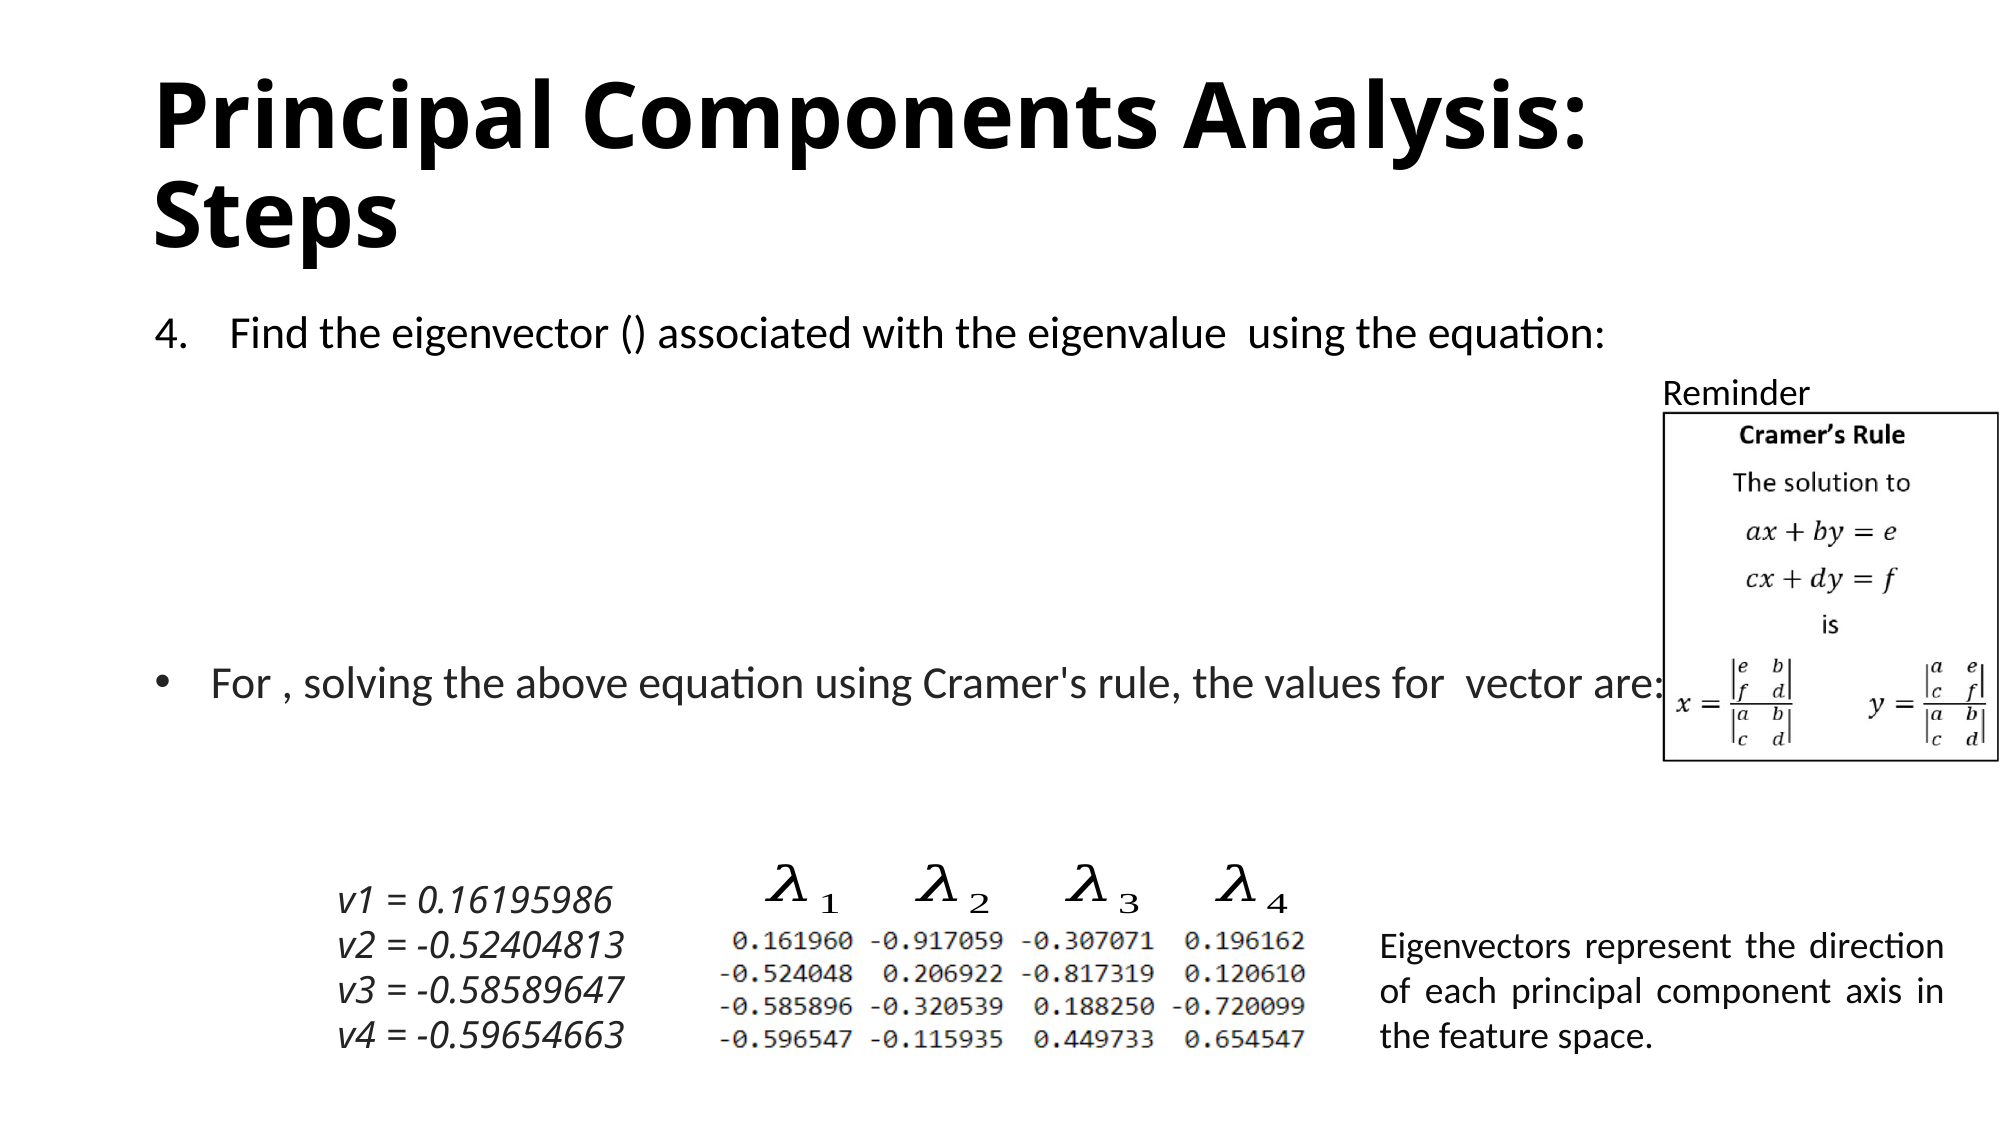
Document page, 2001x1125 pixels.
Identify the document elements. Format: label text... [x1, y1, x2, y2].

title Principal Components Analysis: Steps [137, 59, 1863, 278]
text_box v1 = 0.16195986 v2 = -0.52404813 v3 = -0.58589647 v4 = -0.59654663 [322, 868, 720, 1063]
text_box Eigenvectors represent the direction of each principal component axis in the feature space. [1364, 913, 1961, 1064]
text_box Reminder [1647, 360, 1826, 421]
picture [1662, 411, 1999, 763]
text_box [720, 859, 1317, 1066]
